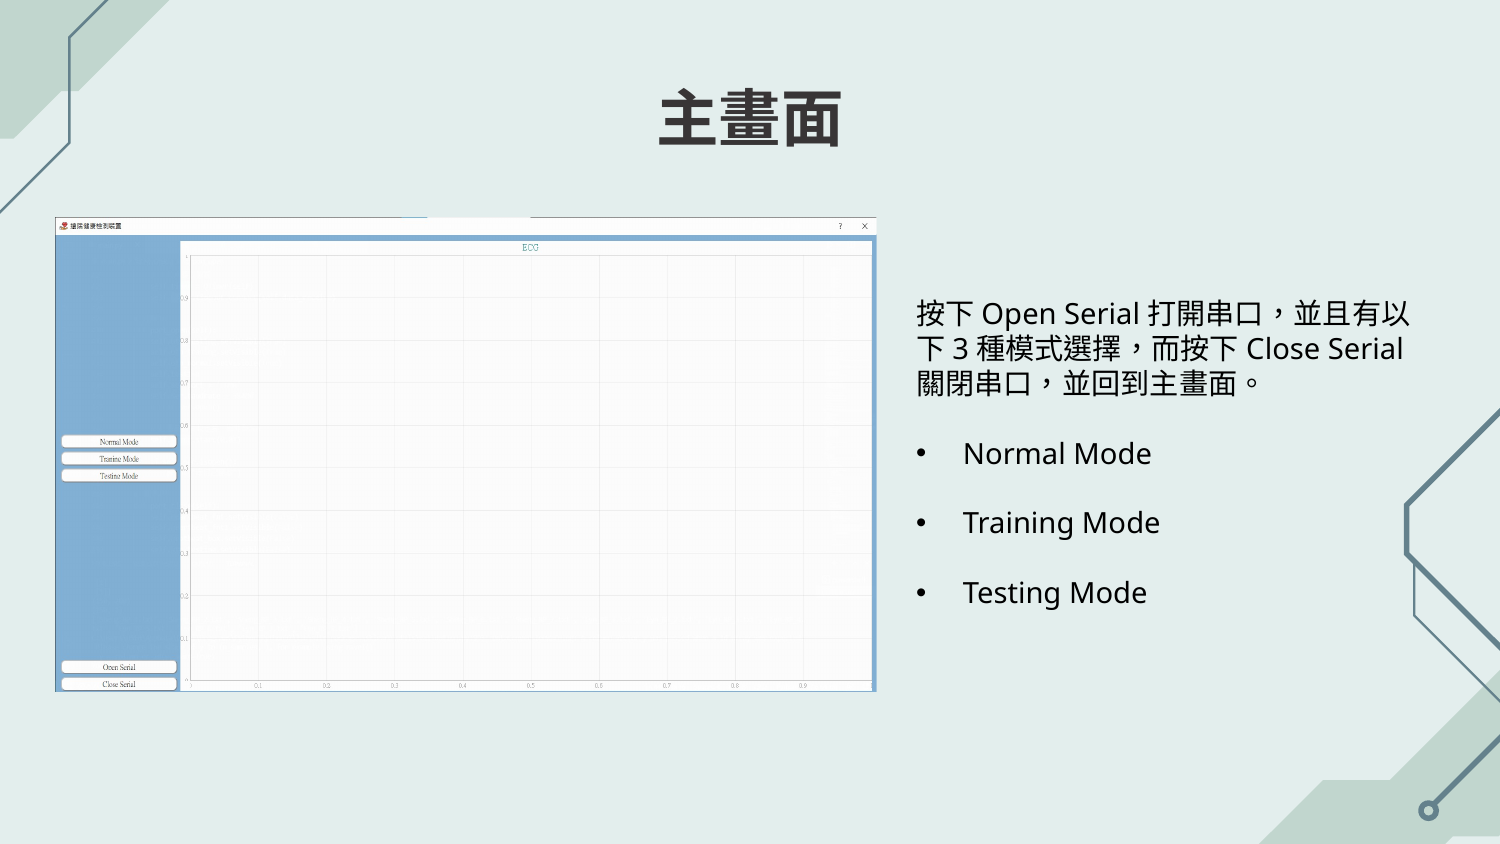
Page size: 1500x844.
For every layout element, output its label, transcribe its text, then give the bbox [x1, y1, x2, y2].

picture [54, 216, 877, 692]
text_box 按下Open Serial打開串口，並且有以下3種模式選擇，而按下Close Serial關閉串口，並回到主畫面。 Normal Mode Training Mode Testing Mode [901, 287, 1445, 618]
title 主畫面 [118, 63, 1382, 161]
